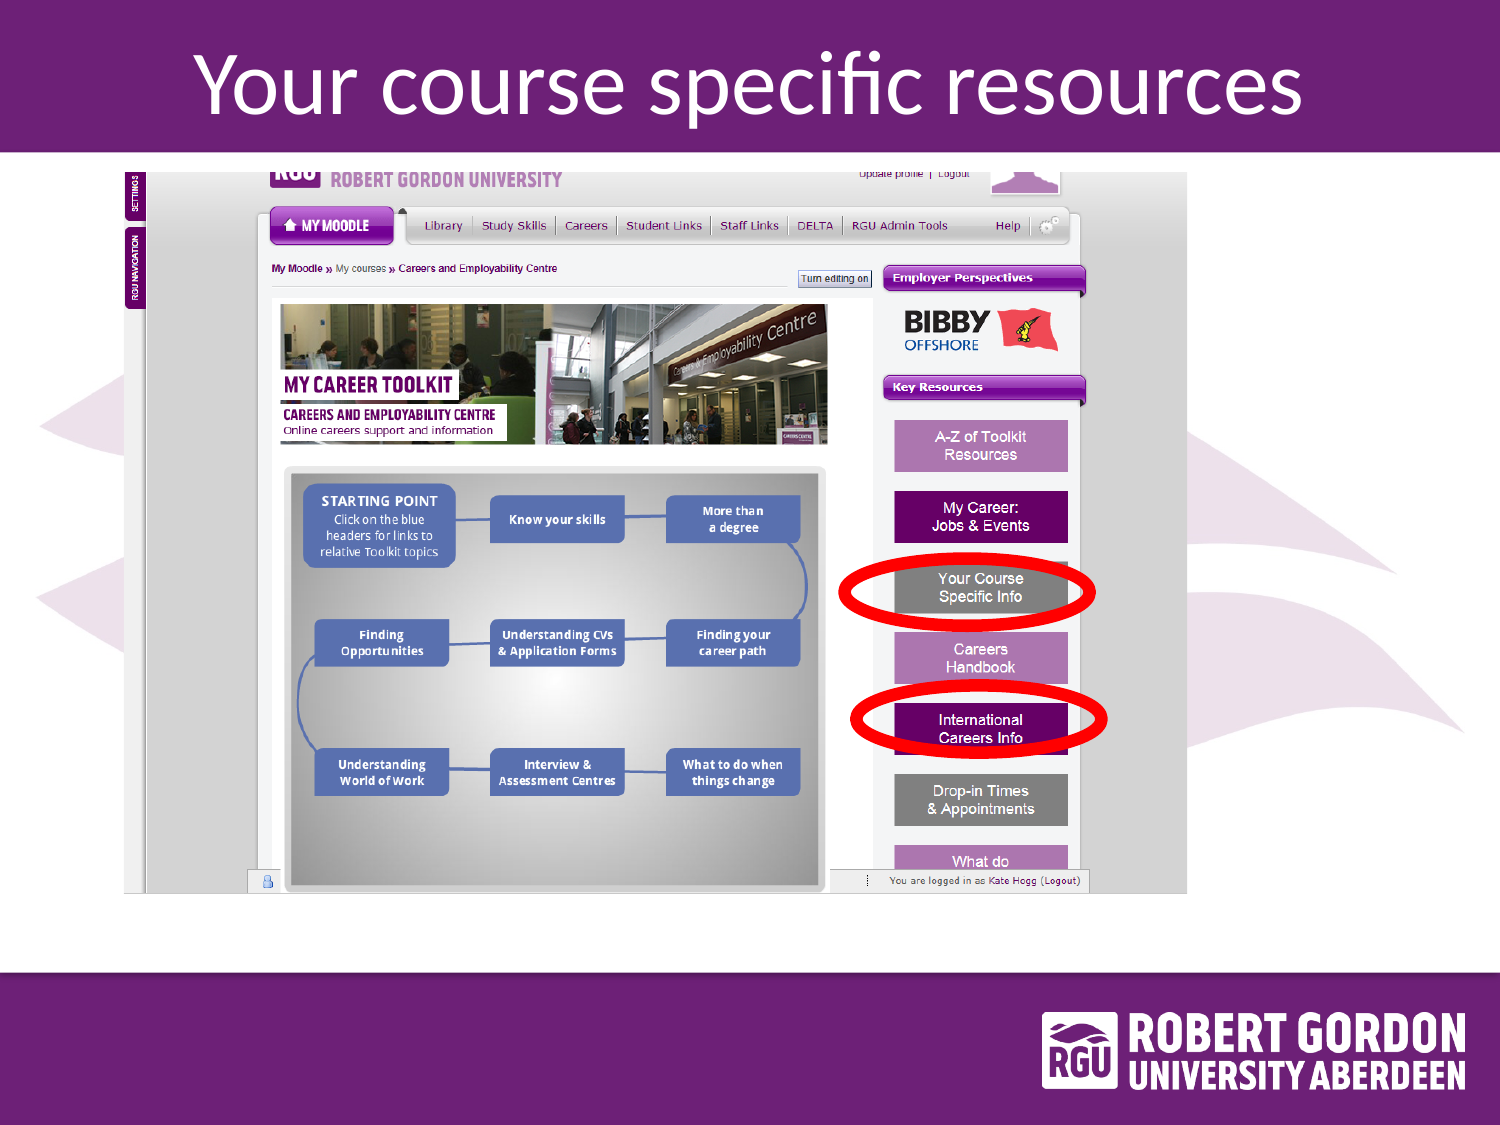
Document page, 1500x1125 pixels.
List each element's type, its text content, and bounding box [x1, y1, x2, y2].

picture [35, 172, 1465, 894]
title Your course specific resources [75, 19, 1425, 138]
picture [1042, 1012, 1465, 1090]
